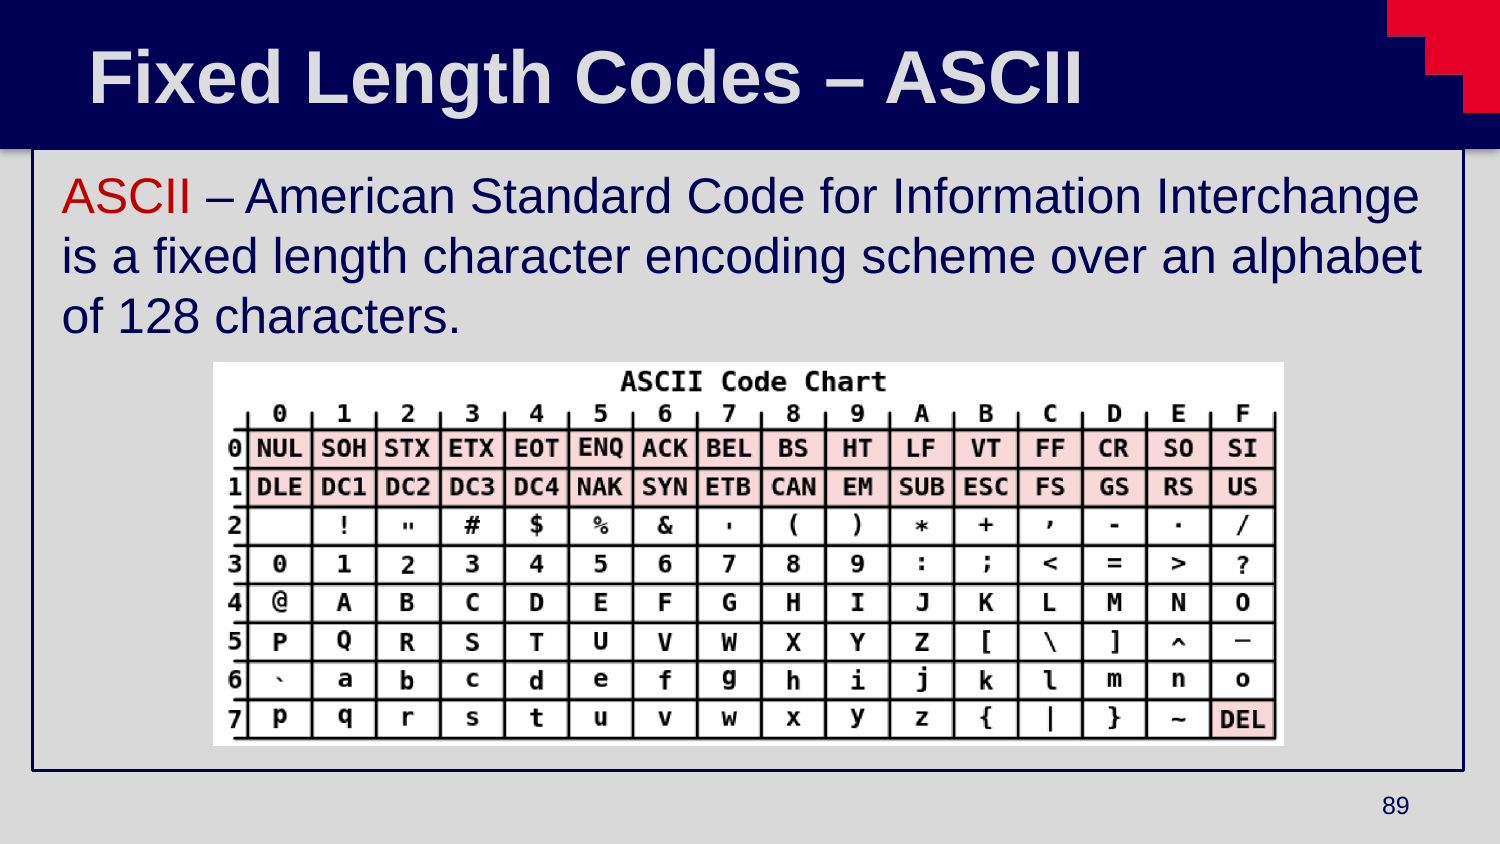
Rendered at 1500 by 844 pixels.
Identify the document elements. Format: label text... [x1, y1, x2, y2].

picture [212, 361, 1284, 746]
list ASCII – American Standard Code for Information Interchange is a fixed length character encoding scheme over an alphabet of 128 characters. [31, 146, 1465, 772]
picture [1387, 0, 1500, 113]
title Fixed Length Codes – ASCII [0, 0, 1356, 150]
slide_number 89 [1074, 782, 1425, 827]
